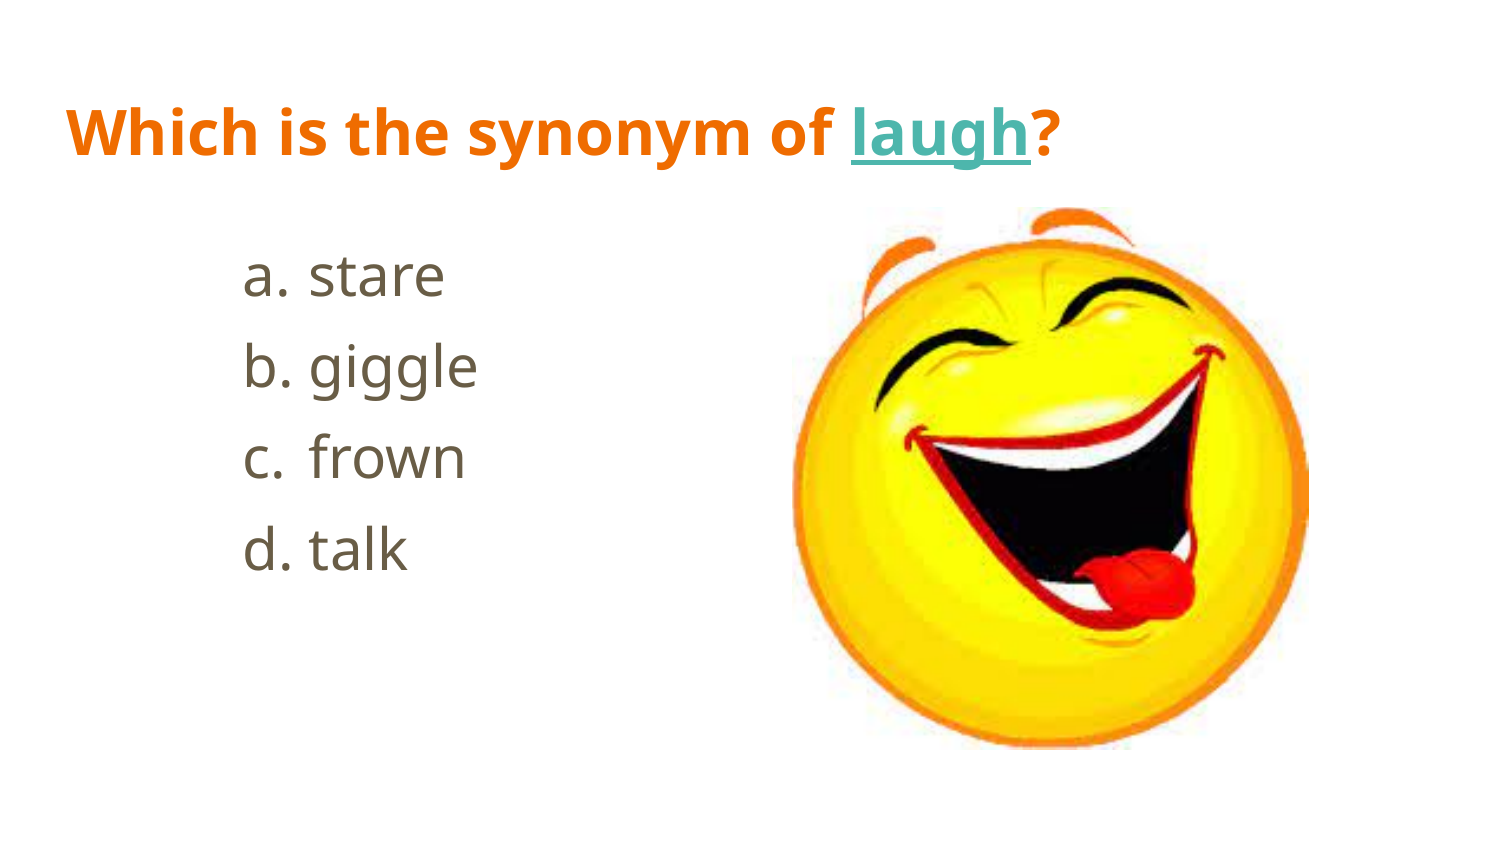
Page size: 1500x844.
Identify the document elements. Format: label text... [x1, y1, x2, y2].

picture [792, 207, 1309, 750]
title Which is the synonym of laugh? [51, 72, 1449, 189]
list stare giggle frown talk [219, 207, 708, 750]
